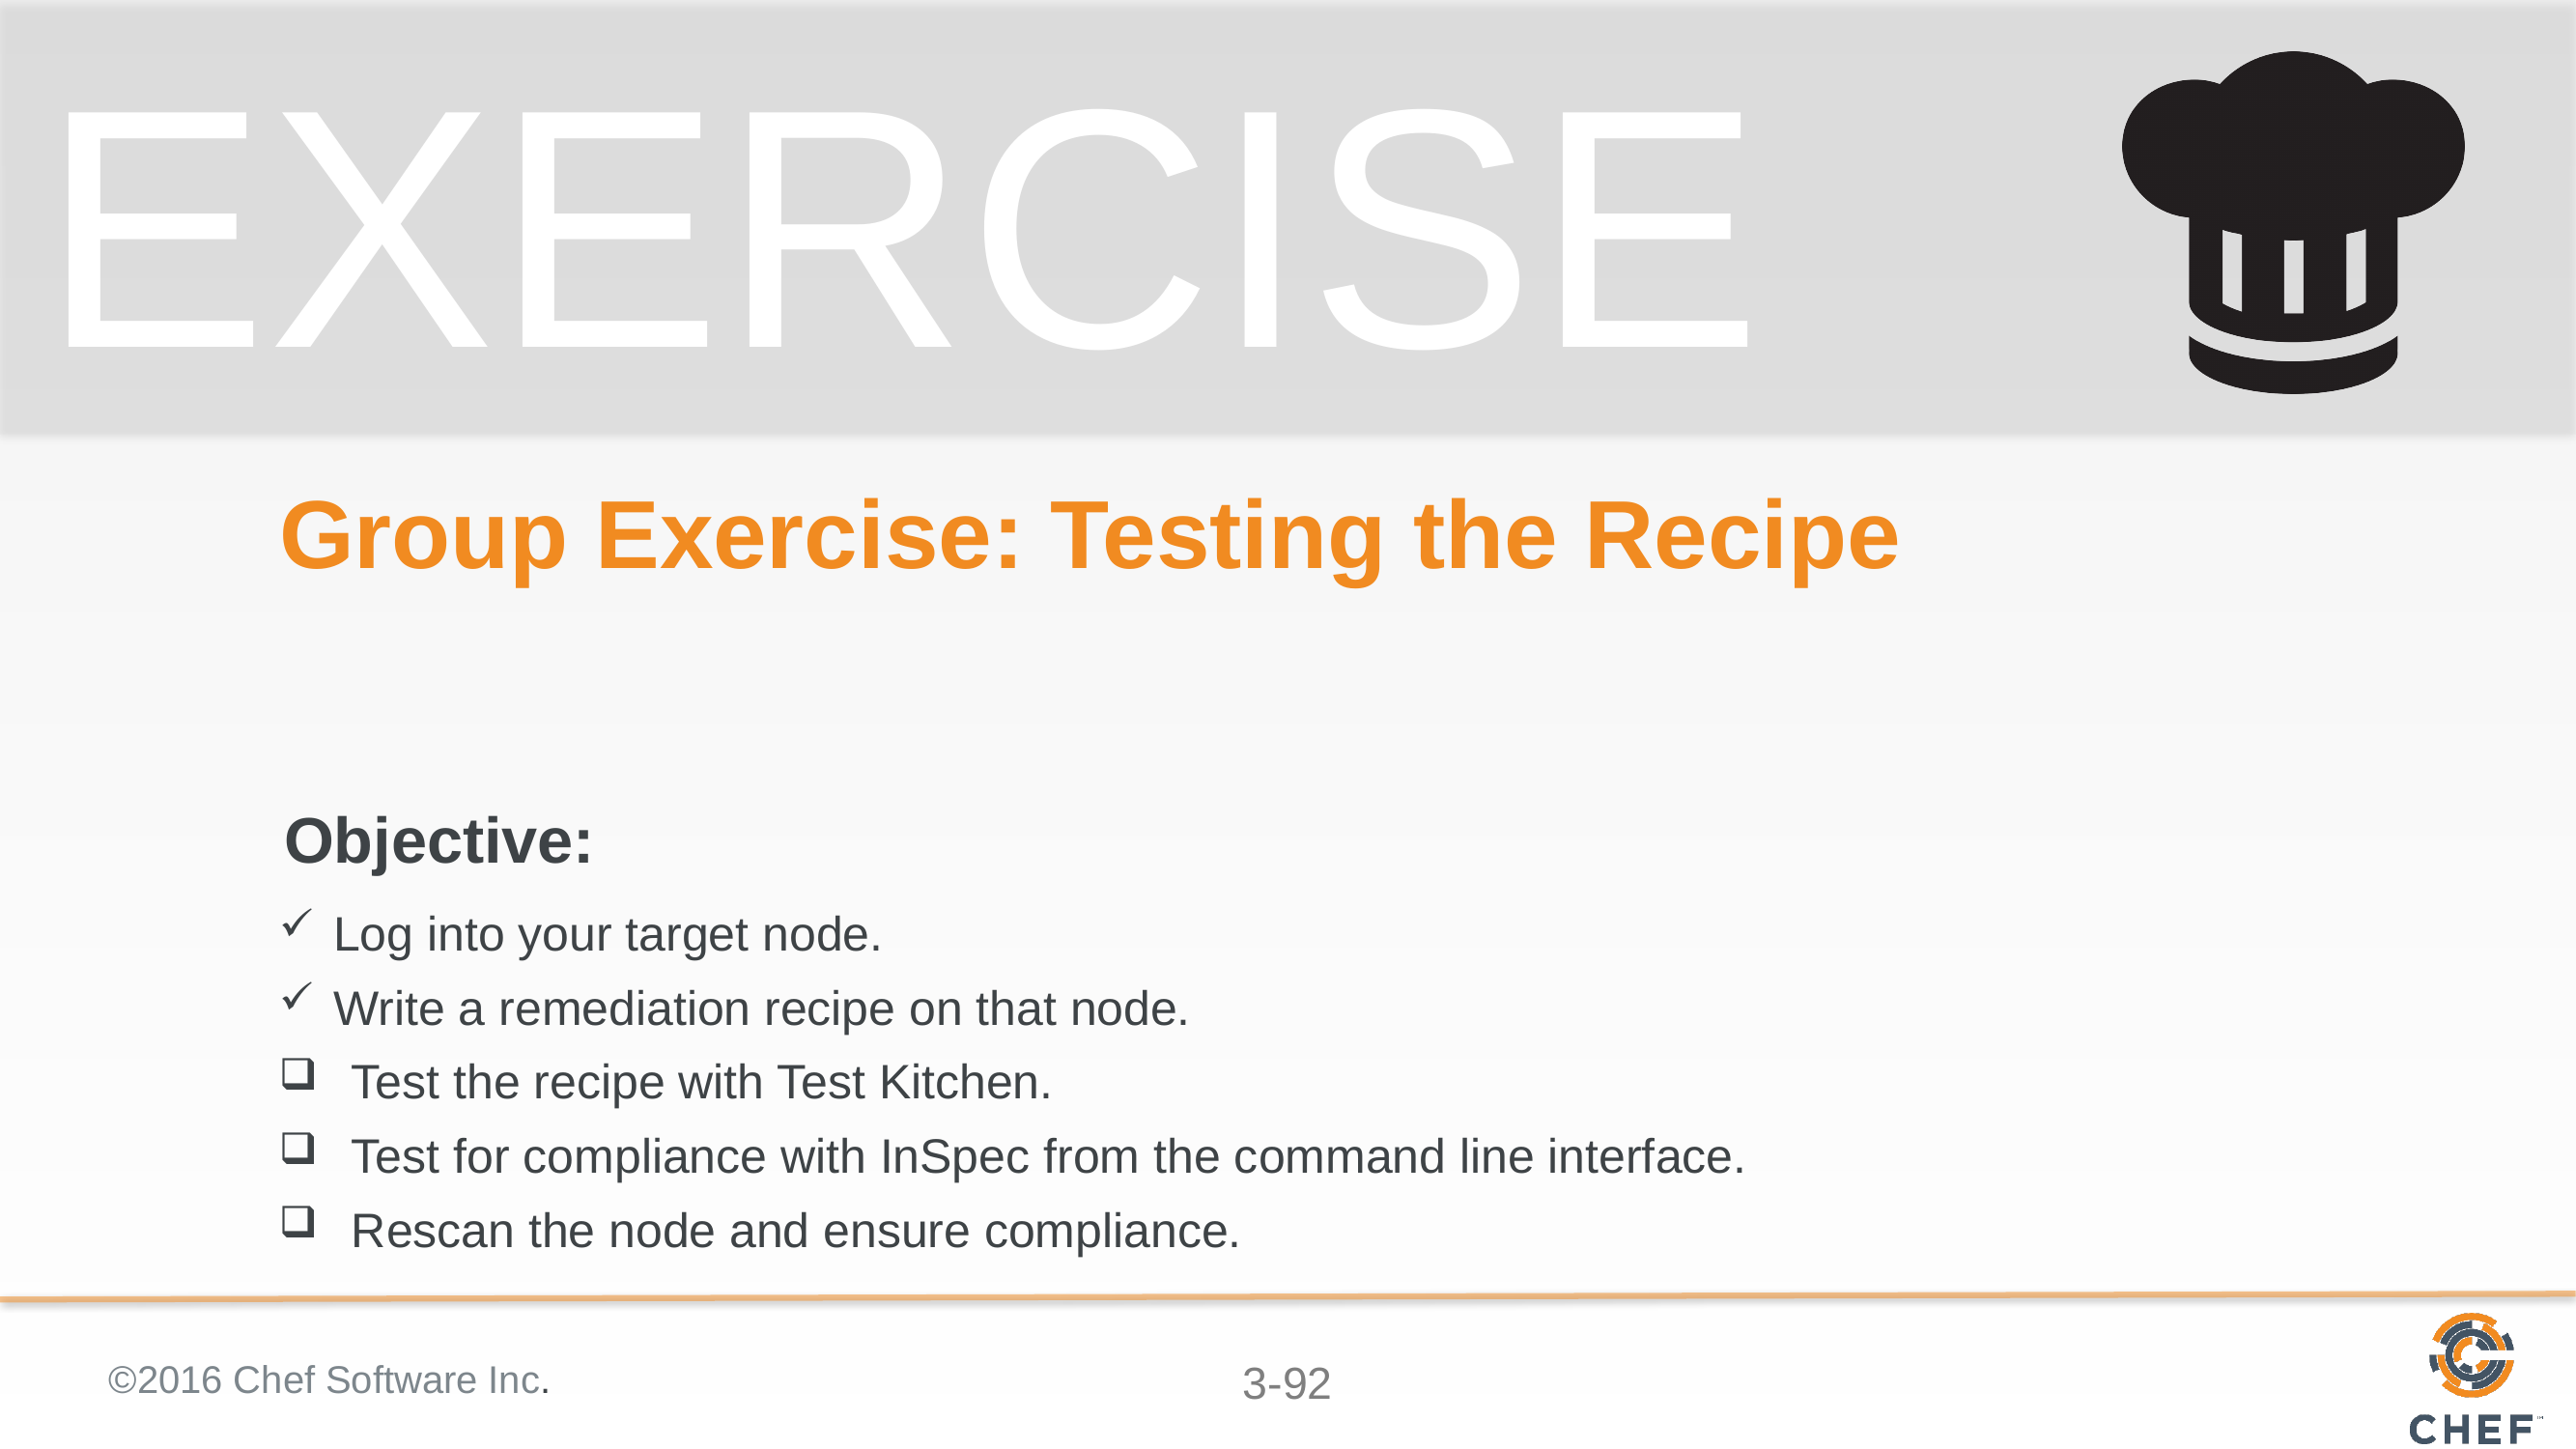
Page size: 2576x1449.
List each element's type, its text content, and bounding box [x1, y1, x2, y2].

picture [2122, 51, 2465, 399]
list Log into your target node. Write a remediation recipe on that node. Test the recipe with Test Kitchen. Test for compliance with InSpec from the command line interface. Rescan the node and ensure compliance. [265, 895, 2217, 1284]
text_box [1323, 1138, 1469, 1284]
title Group Exercise: Testing the Recipe [265, 469, 2217, 605]
picture [2399, 1297, 2551, 1449]
